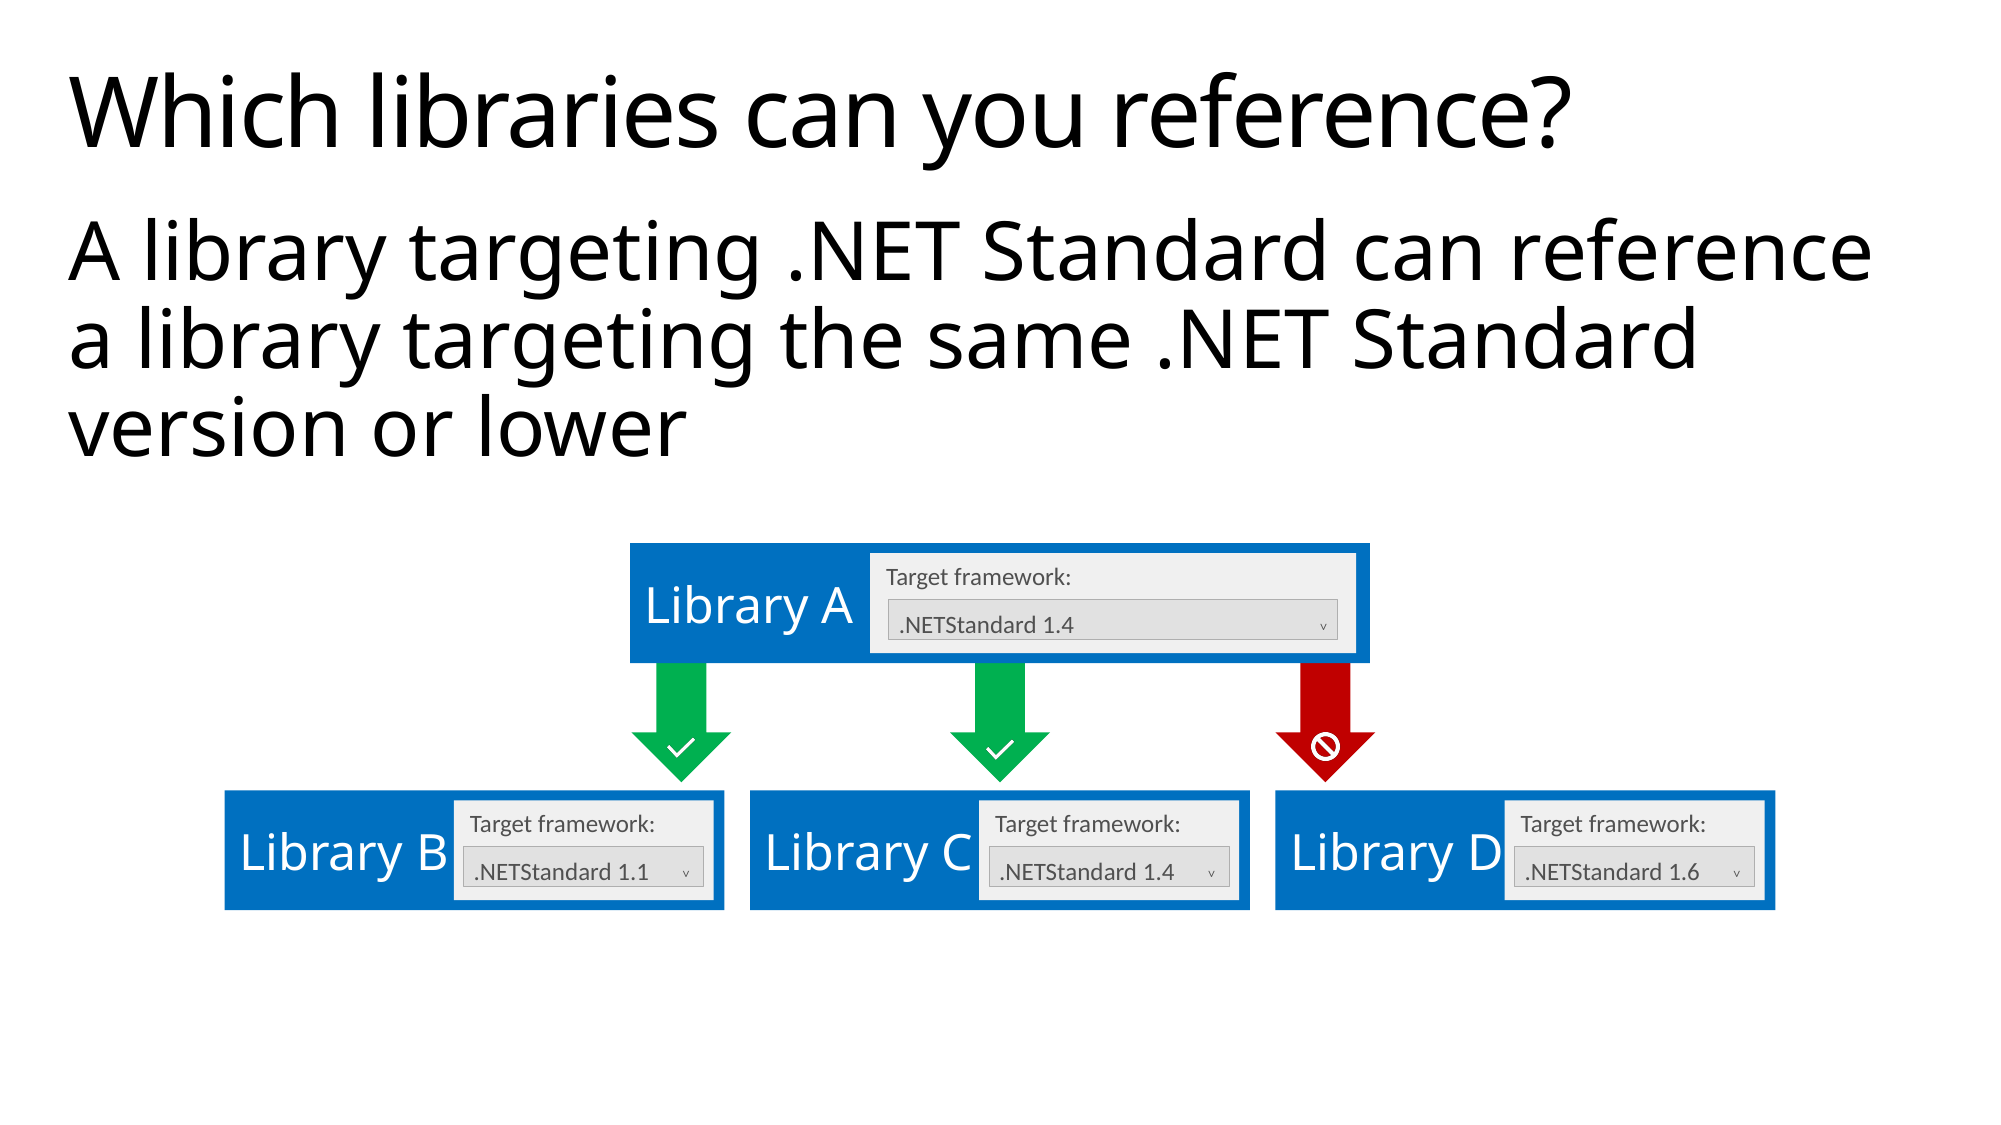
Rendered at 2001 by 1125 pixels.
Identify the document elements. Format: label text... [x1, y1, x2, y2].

text_box Library A [629, 542, 1371, 664]
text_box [224, 790, 725, 911]
list A library targeting .NET Standard can reference a library targeting the same .NET Standard version or lower [44, 195, 1956, 493]
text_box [949, 662, 1051, 783]
title Which libraries can you reference? [44, 47, 1957, 196]
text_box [869, 552, 1357, 654]
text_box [1275, 790, 1776, 911]
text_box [631, 662, 732, 783]
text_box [1275, 662, 1376, 783]
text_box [749, 790, 1251, 911]
